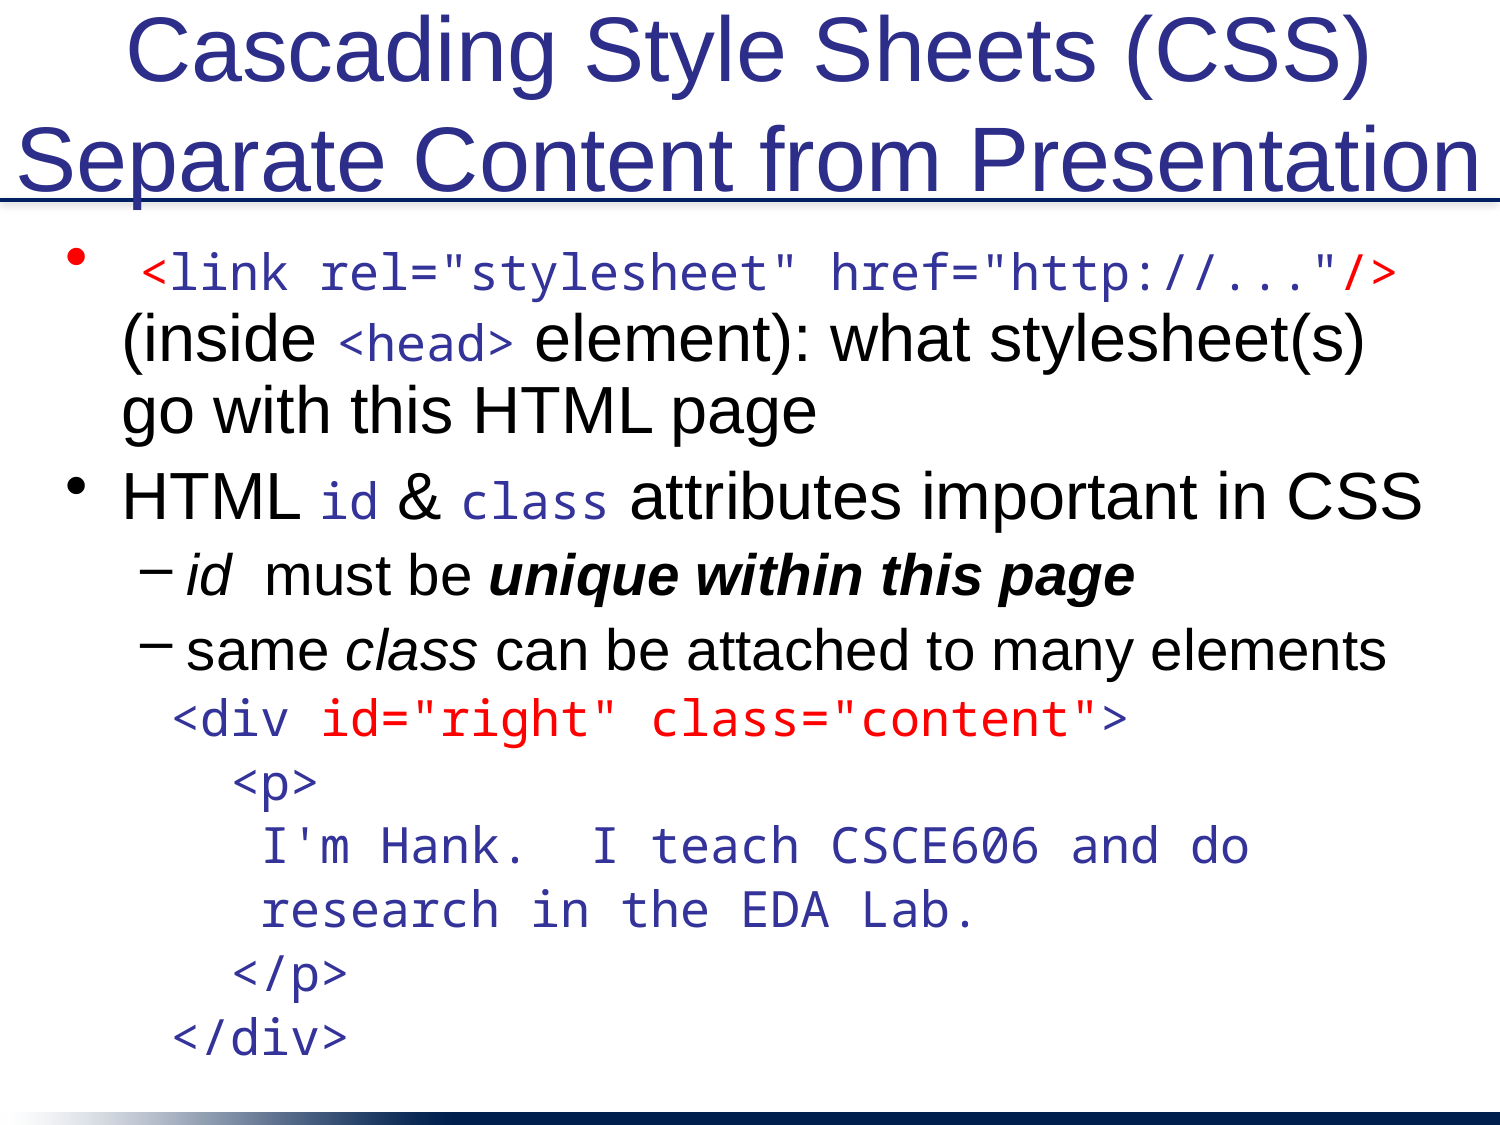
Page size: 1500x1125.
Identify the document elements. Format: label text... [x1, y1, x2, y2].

title Cascading Style Sheets (CSS) Separate Content from Presentation [0, 0, 1500, 200]
picture [0, 1112, 1500, 1125]
list <link rel="stylesheet" href="http://..."/> (inside <head> element): what stylesheet(s) go with this HTML page HTML id & class attributes important in CSS id must be unique within this page same class can be attached to many elements <div id="right" class="content"> <p> I'm Hank. I teach CSCE606 and do research in the EDA Lab. </p> </div> [50, 224, 1450, 1005]
